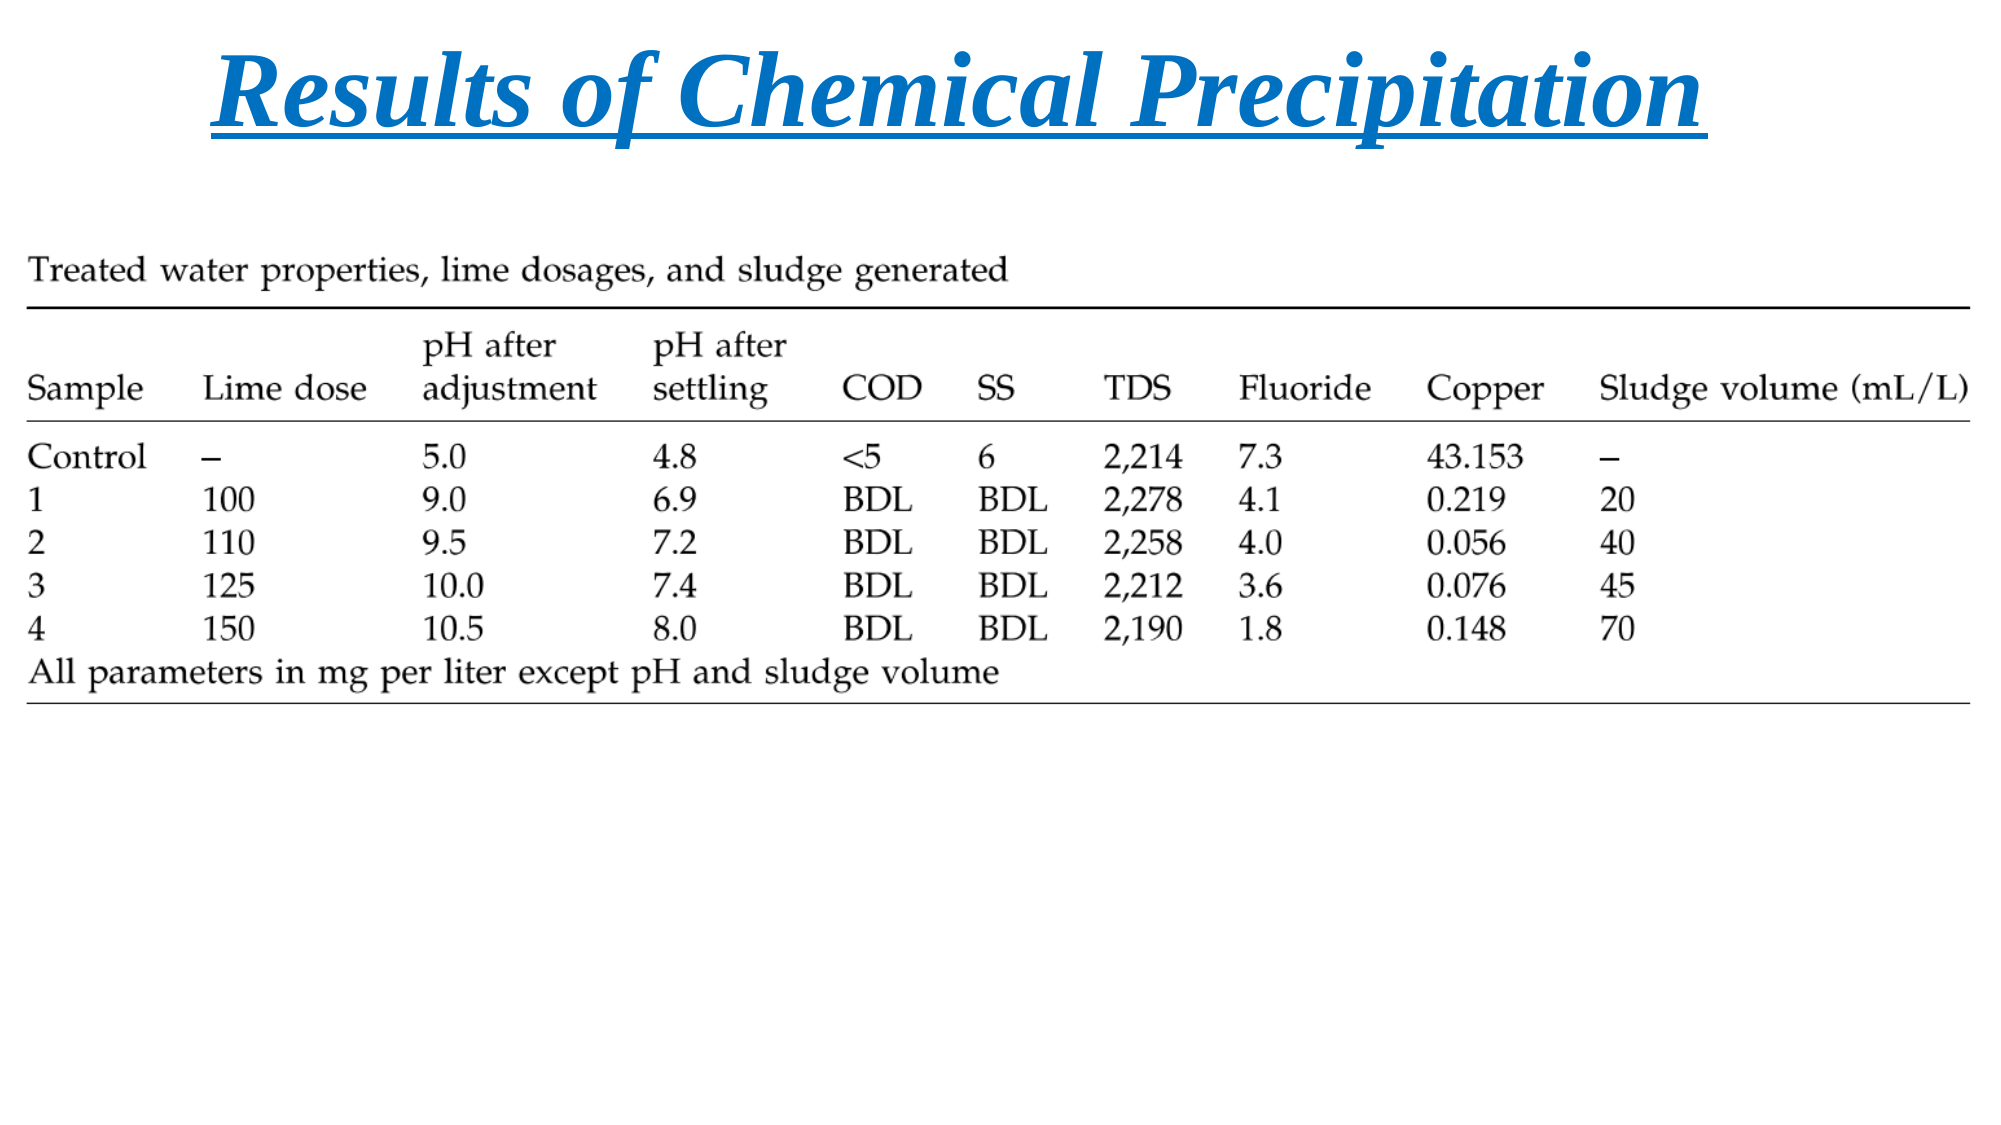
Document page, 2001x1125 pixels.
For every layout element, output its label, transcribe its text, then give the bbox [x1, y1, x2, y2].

text_box Results of Chemical Precipitation [195, 26, 1802, 158]
picture [0, 242, 2000, 716]
